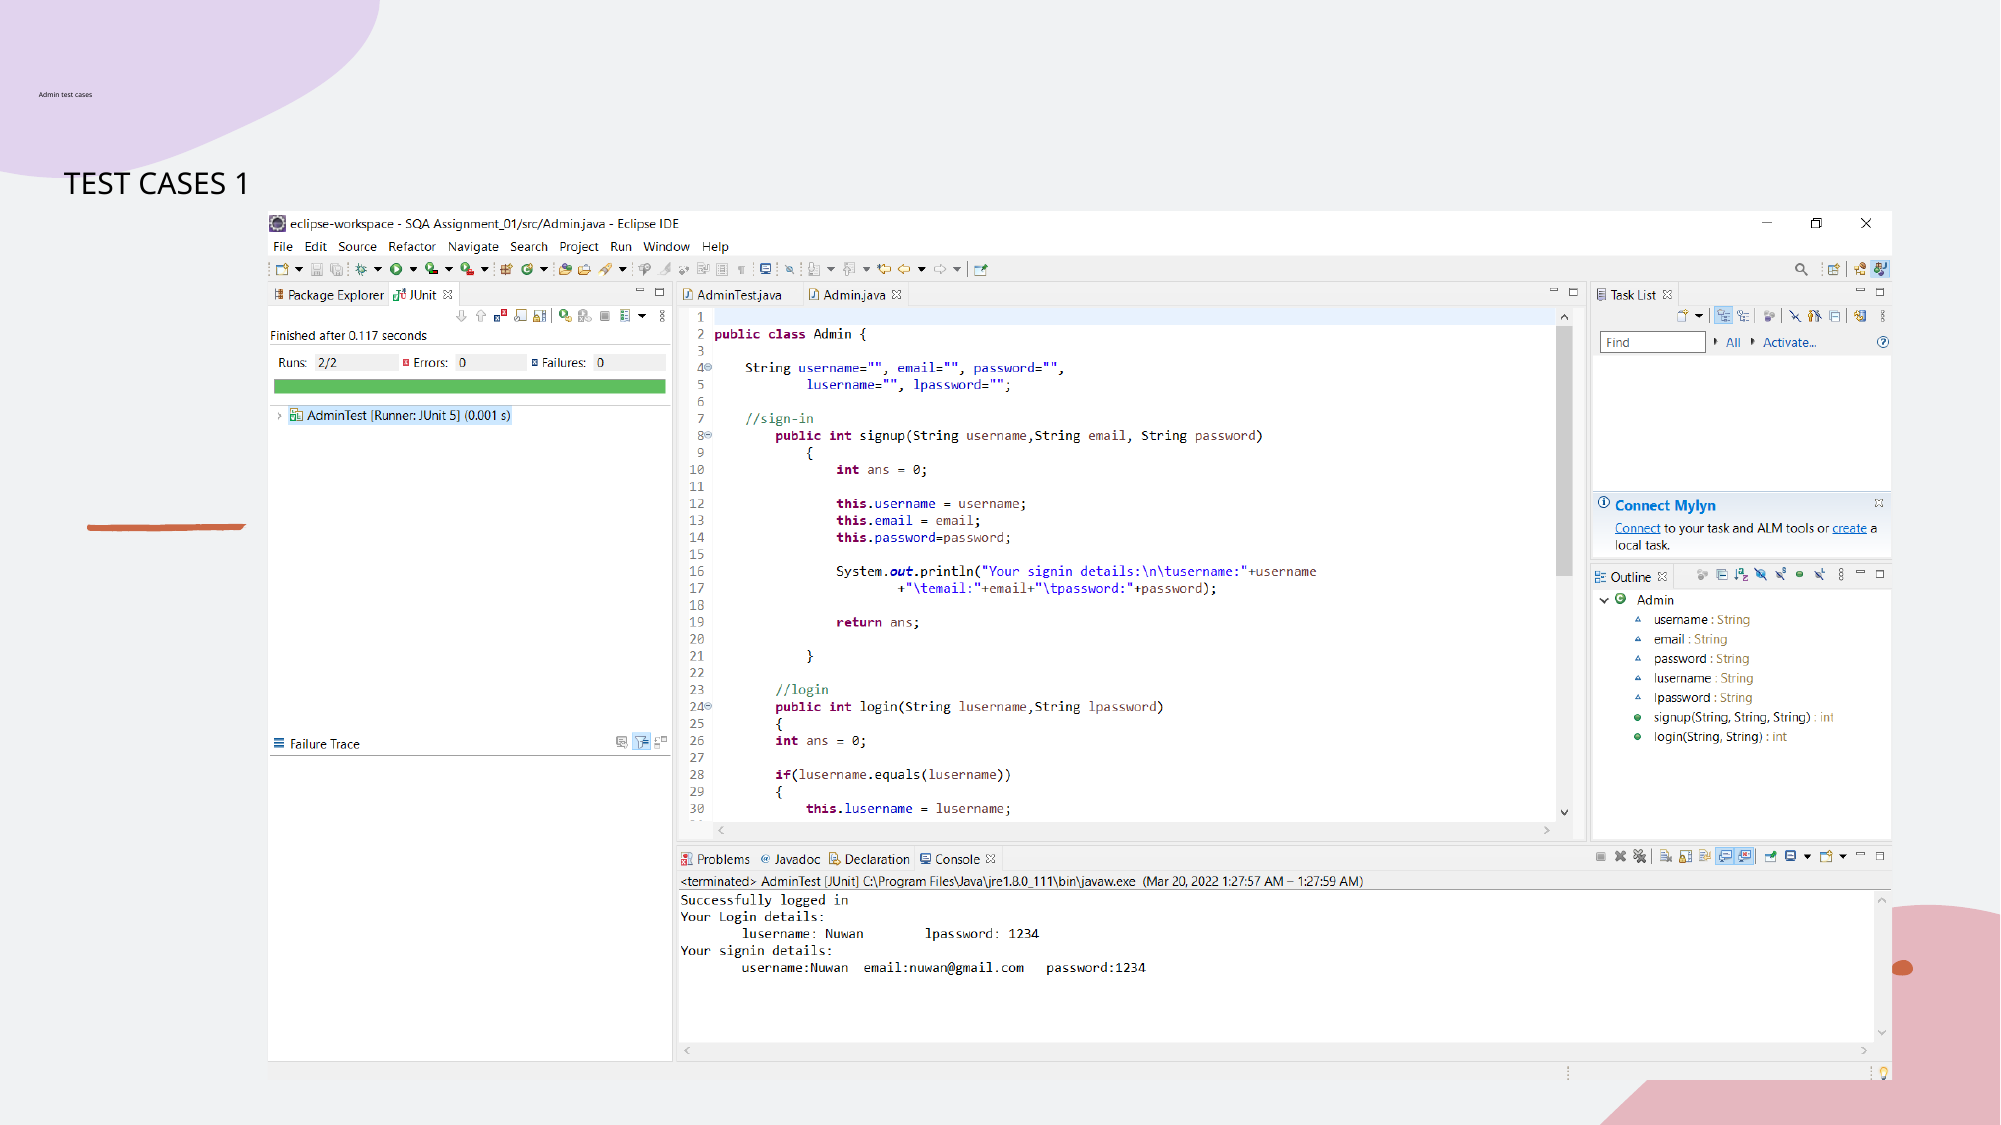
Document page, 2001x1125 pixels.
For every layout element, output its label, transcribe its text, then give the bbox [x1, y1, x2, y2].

text_box test cases 1 [49, 161, 347, 245]
picture [267, 211, 1893, 1080]
title Admin test cases [24, 22, 631, 107]
